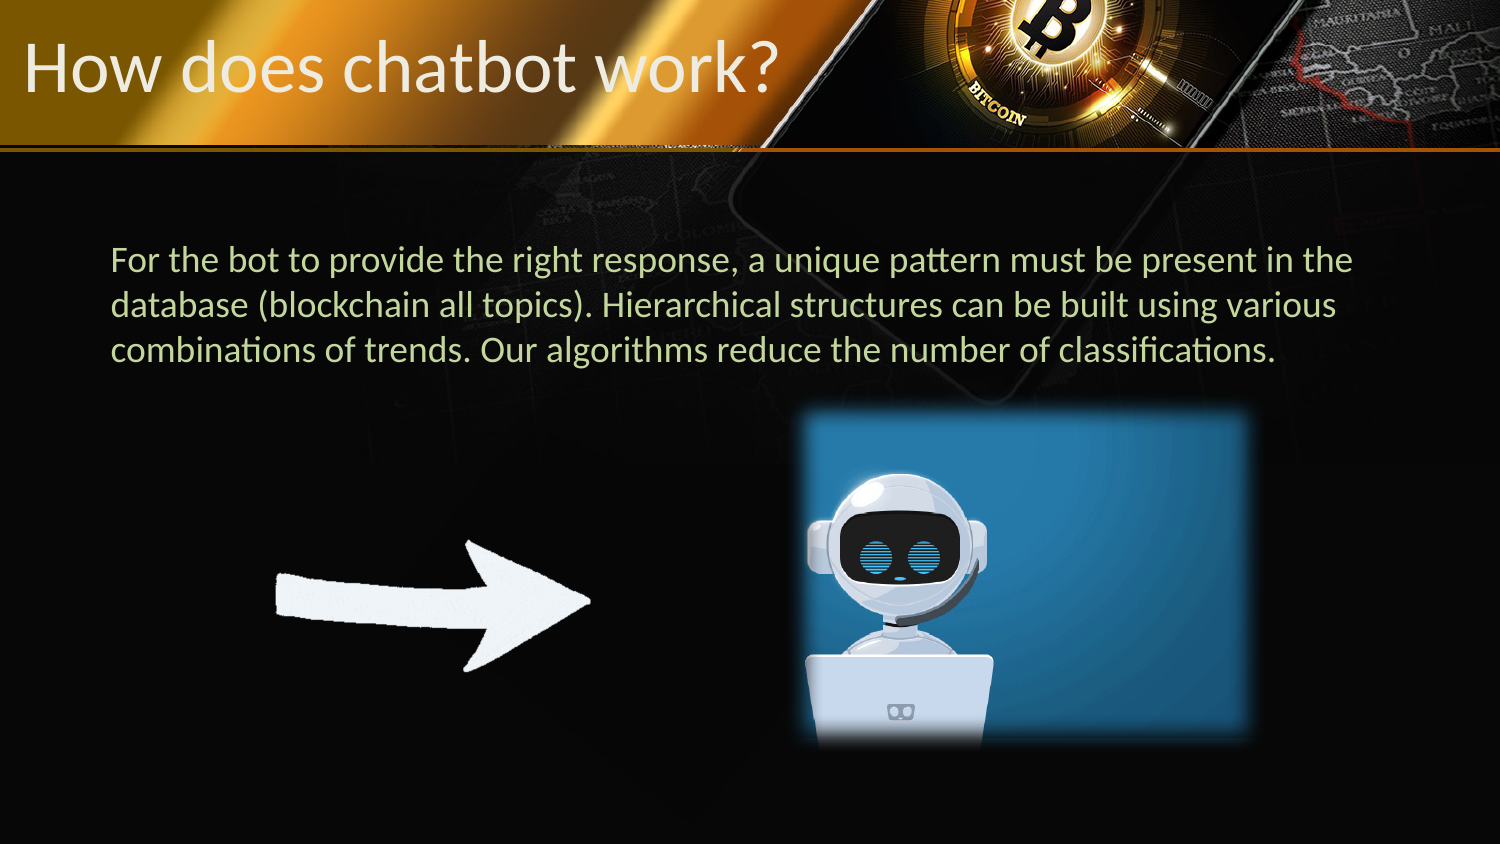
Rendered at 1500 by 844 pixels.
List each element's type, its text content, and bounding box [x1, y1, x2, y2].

picture [0, 0, 1500, 844]
list For the bot to provide the right response, a unique pattern must be present in the database (blockchain all topics). Hierarchical structures can be built using various combinations of trends. Our algorithms reduce the number of classifications. [95, 227, 1449, 789]
title How does chatbot work? [9, 0, 1362, 126]
